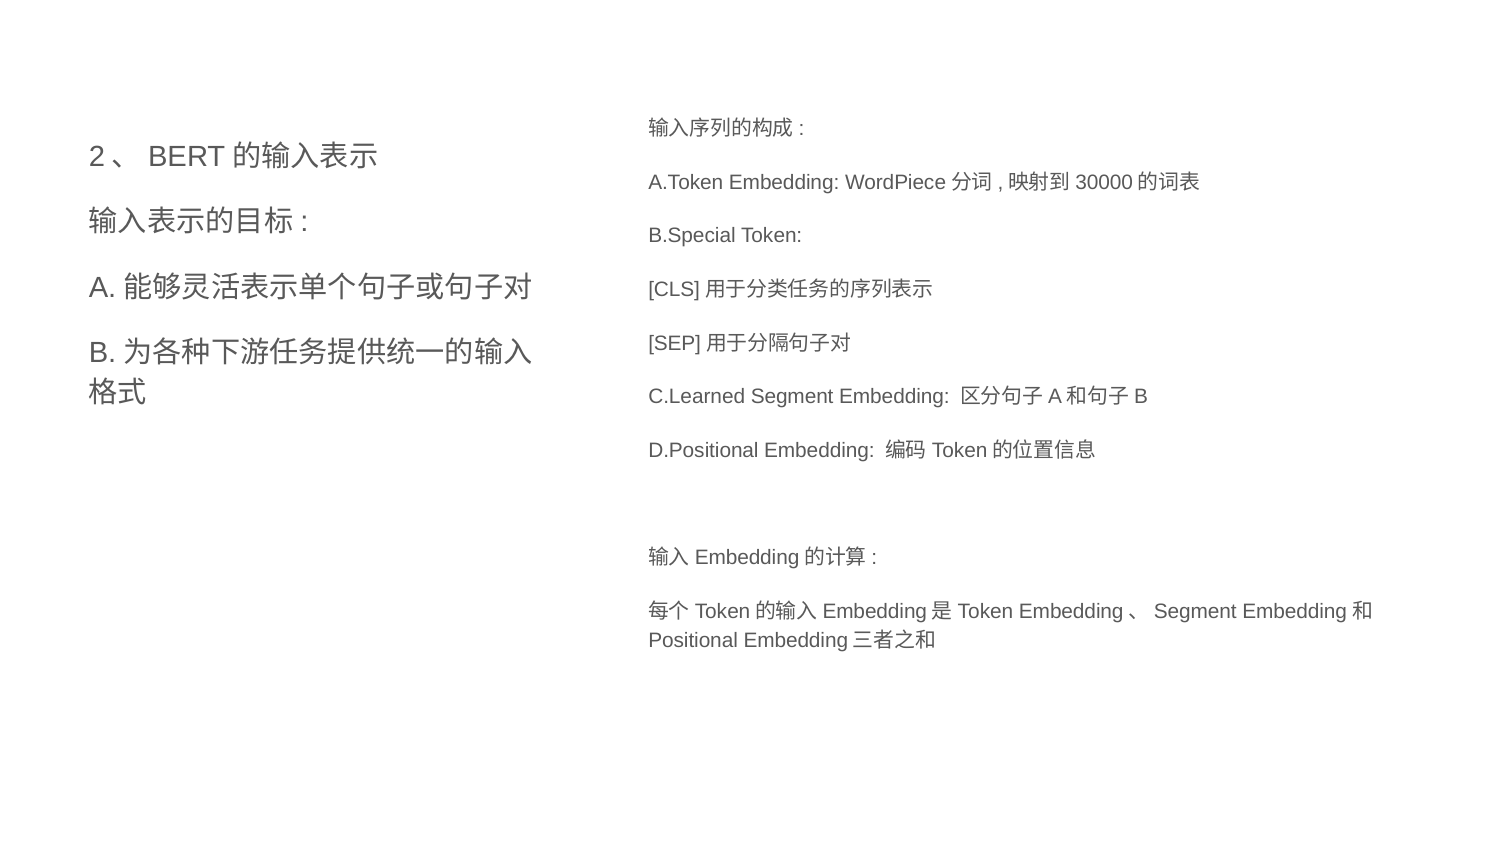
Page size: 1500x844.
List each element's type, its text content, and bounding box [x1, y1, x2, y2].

list 2、BERT的输入表示 输入表示的目标: A.能够灵活表示单个句子或句子对 B.为各种下游任务提供统一的输入格式 [73, 117, 566, 513]
list 输入序列的构成: A.Token Embedding: WordPiece分词,映射到30000的词表 B.Special Token: [CLS]用于分类任务的序列表示 [SEP]用于分隔句子对 C.Learned Segment Embedding: 区分句子A和句子B D.Positional Embedding: 编码Token的位置信息 输入Embedding的计算: 每个Token的输入Embedding是Token Embedding、Segment Embedding和Positional Embedding三者之和 [633, 45, 1463, 798]
